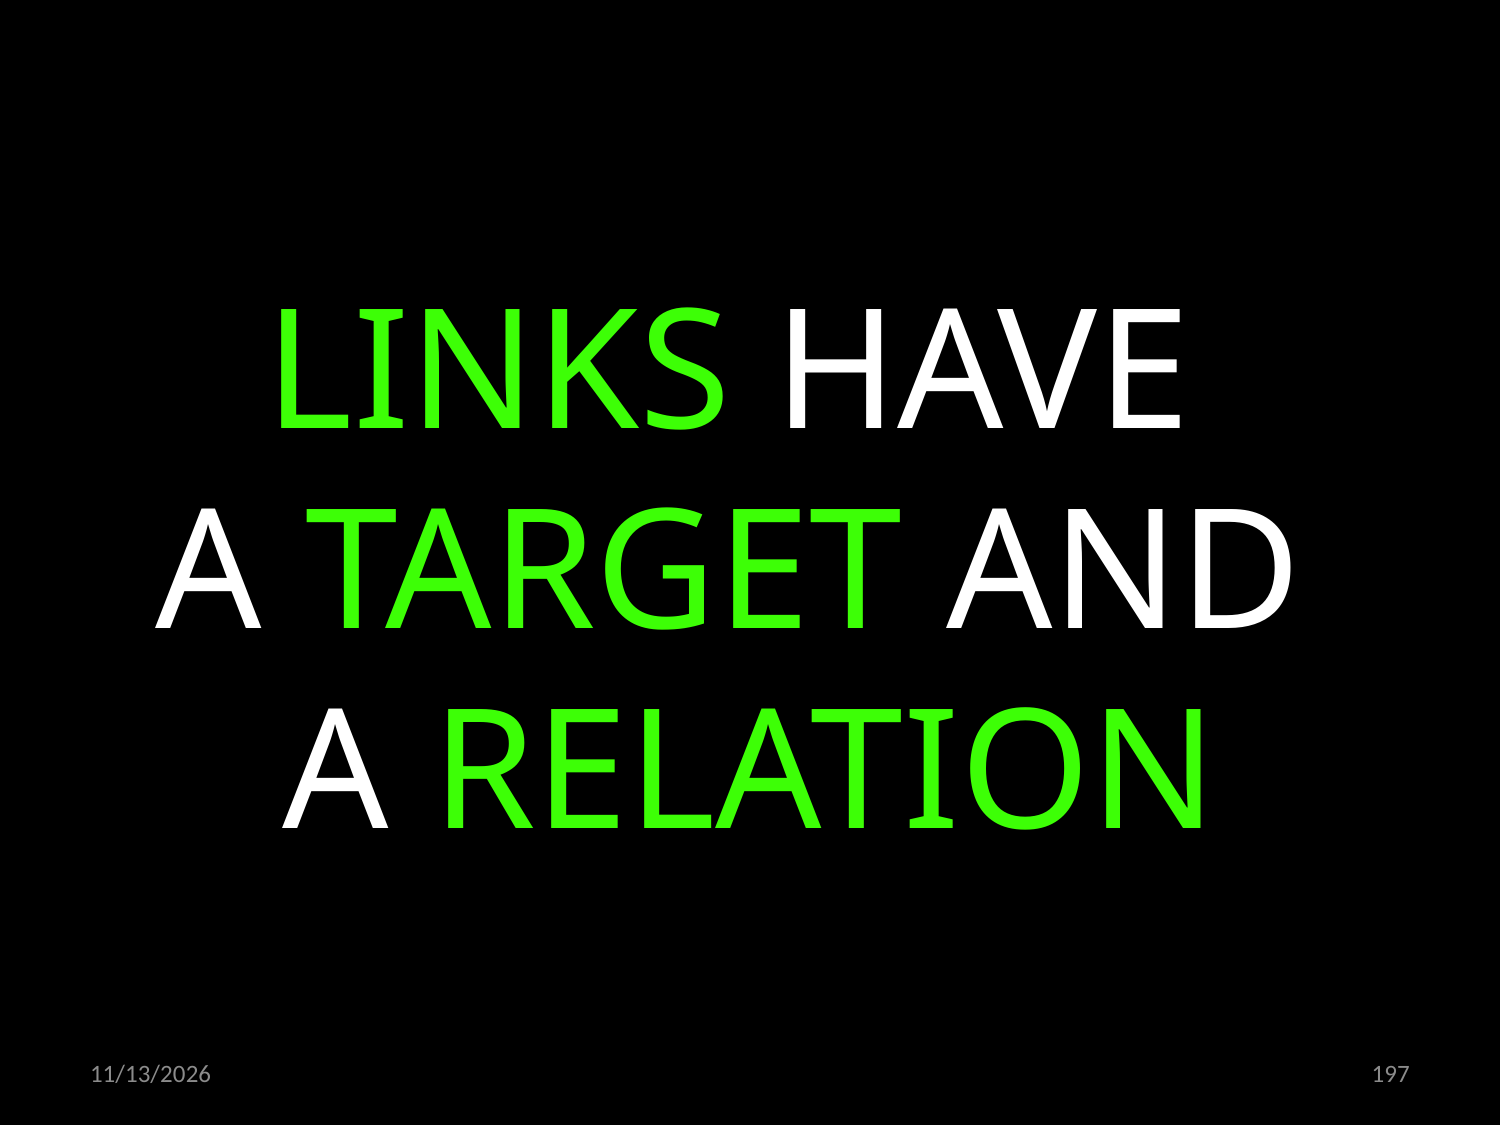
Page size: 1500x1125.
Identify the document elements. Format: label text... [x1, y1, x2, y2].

slide_number 197 [1074, 1042, 1425, 1103]
text_box LINKS HAVE A TARGET AND A RELATION [0, 254, 1500, 356]
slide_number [75, 1042, 425, 1103]
